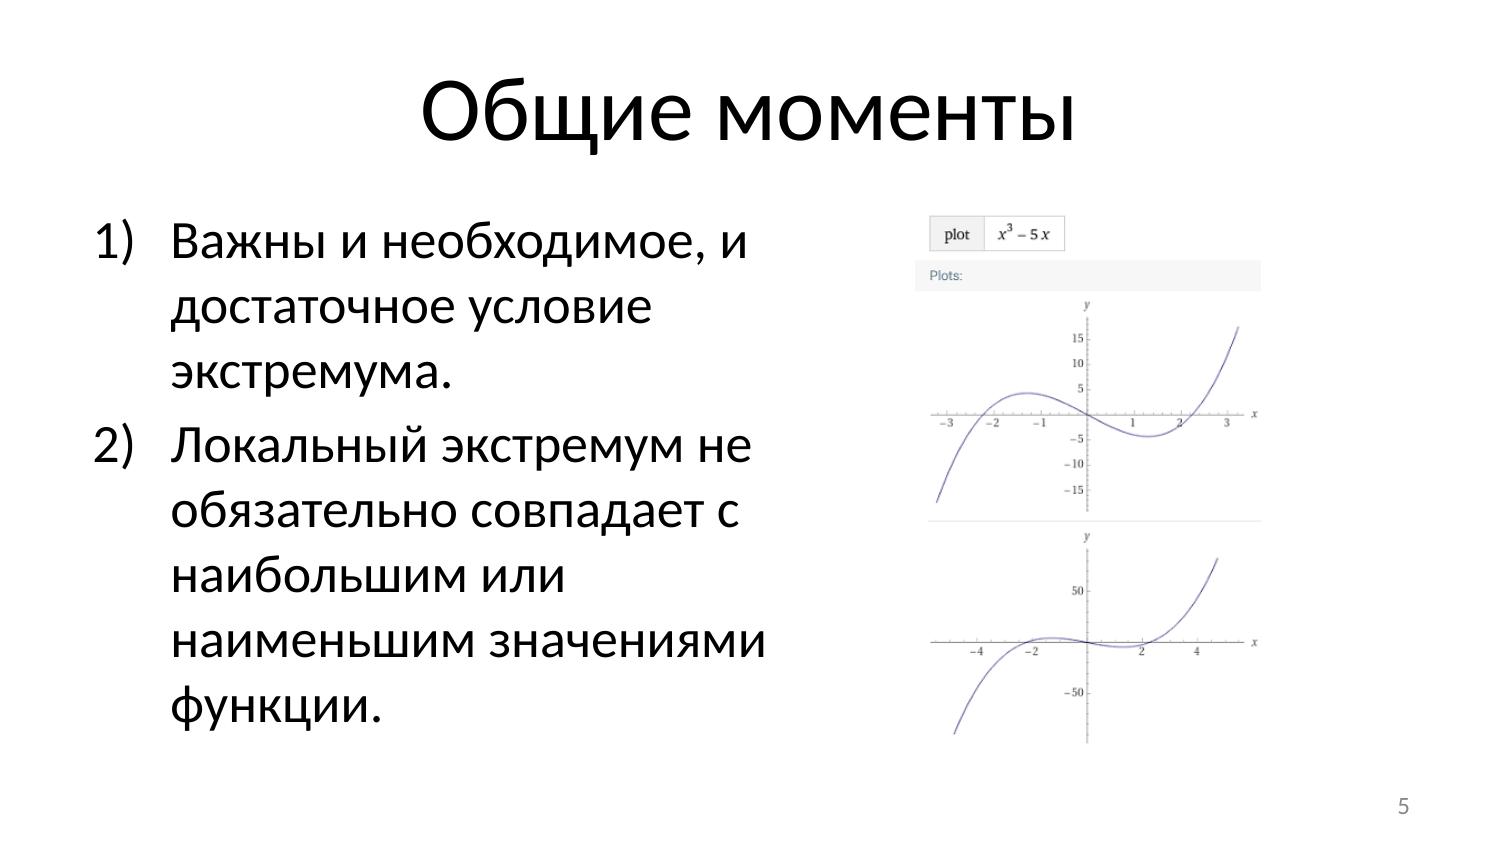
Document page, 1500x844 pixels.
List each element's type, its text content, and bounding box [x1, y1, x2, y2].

picture [915, 208, 1262, 751]
title Общие моменты [75, 33, 1425, 175]
slide_number ‹#› [1074, 782, 1425, 827]
list Важны и необходимое, и достаточное условие экстремума. Локальный экстремум не обязательно совпадает с наибольшим или наименьшим значениями функции. [75, 196, 833, 754]
